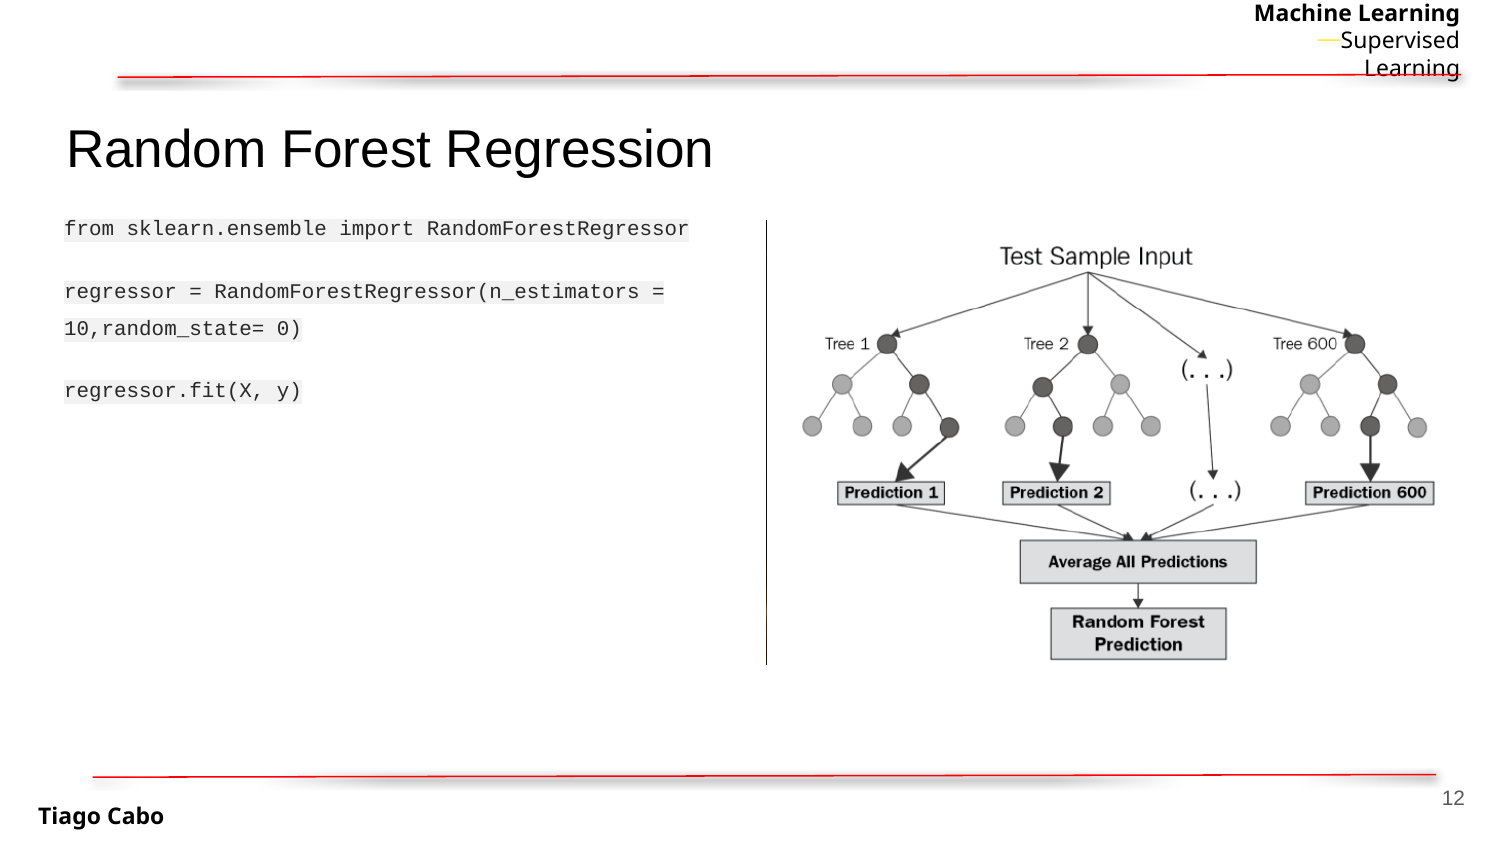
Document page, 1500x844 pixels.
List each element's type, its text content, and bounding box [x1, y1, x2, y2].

title Random Forest Regression [51, 99, 840, 194]
list from sklearn.ensemble import RandomForestRegressor regressor = RandomForestRegressor(n_estimators = 10,random_state= 0) regressor.fit(X, y) [49, 187, 751, 749]
picture [765, 219, 1467, 665]
slide_number ‹#› [1389, 764, 1480, 830]
